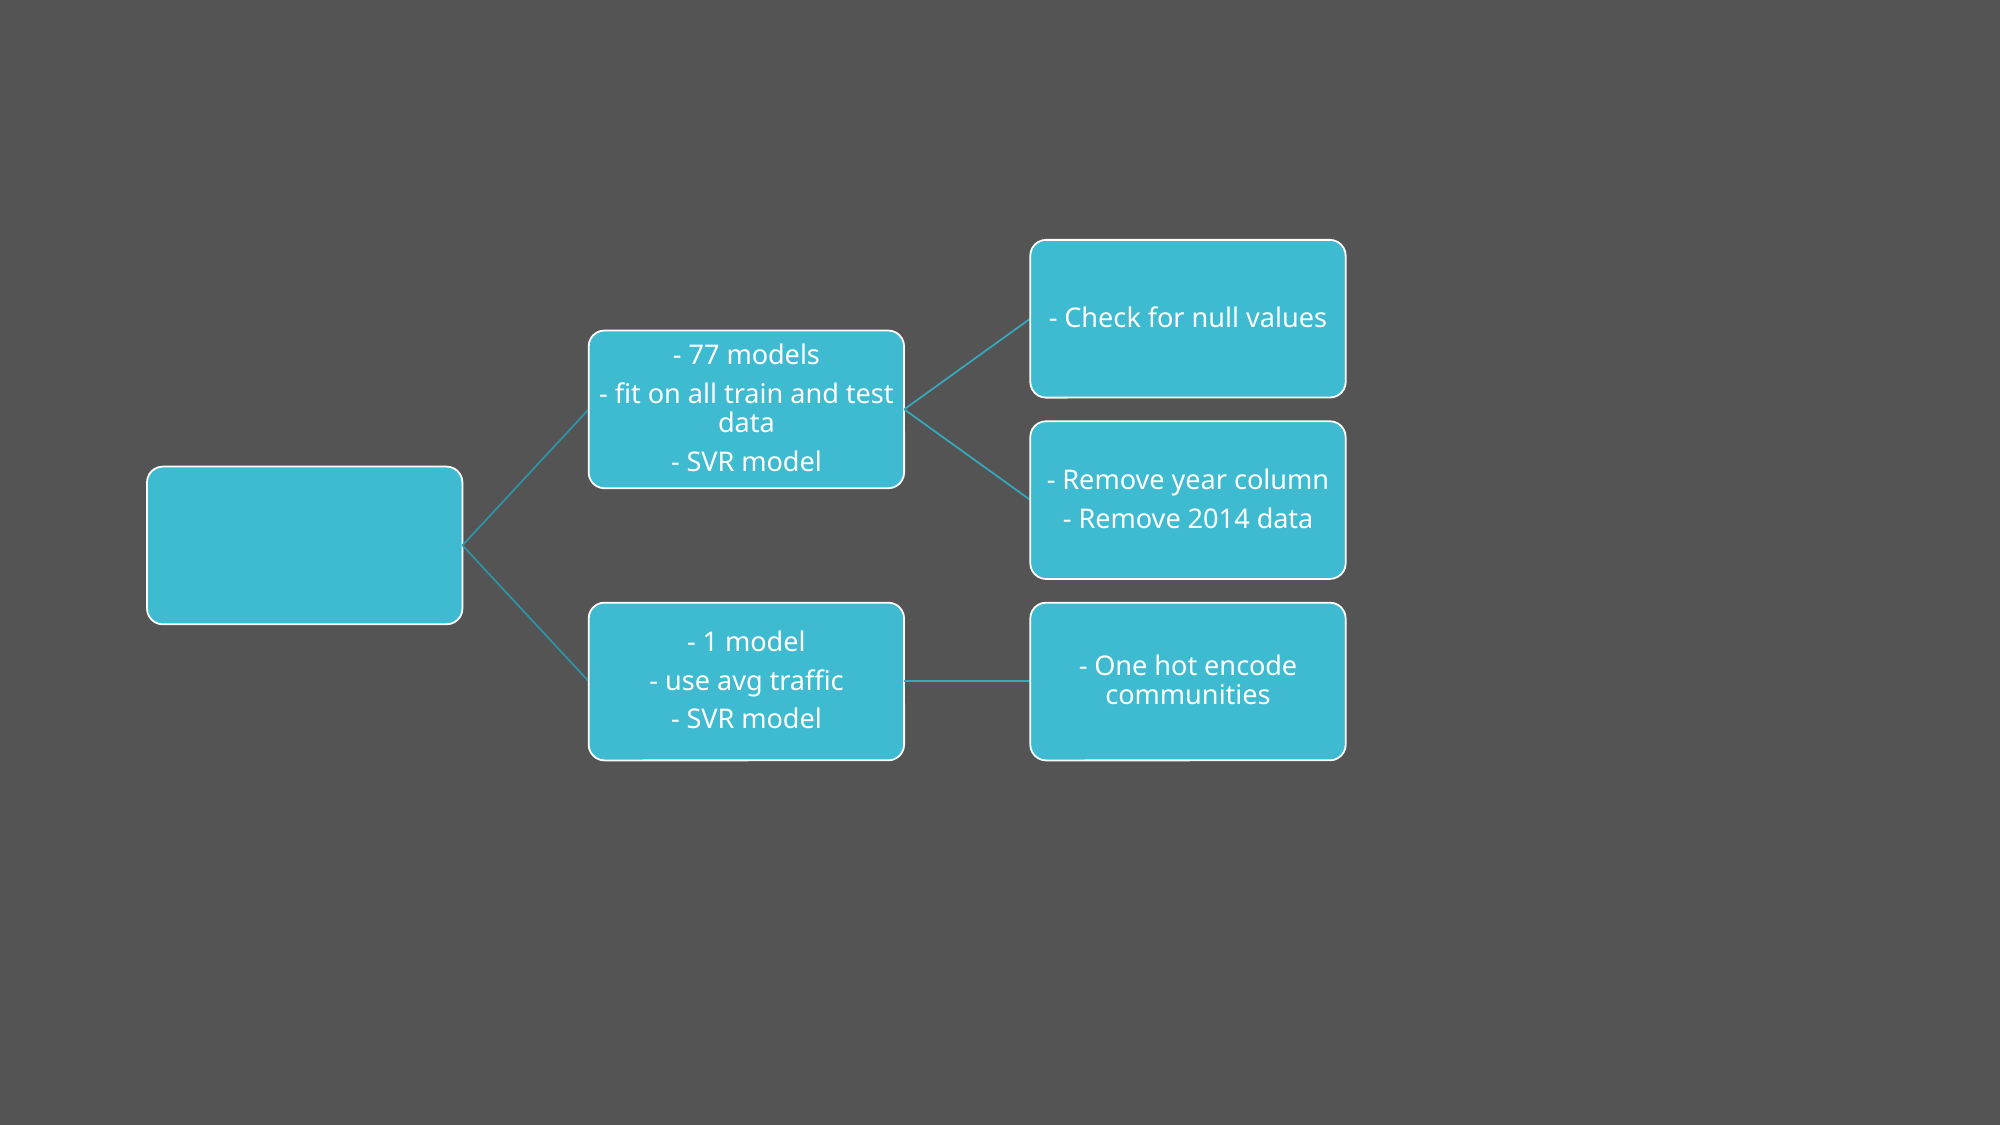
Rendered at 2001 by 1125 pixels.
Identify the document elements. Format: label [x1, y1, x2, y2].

text_box [146, 239, 1346, 761]
